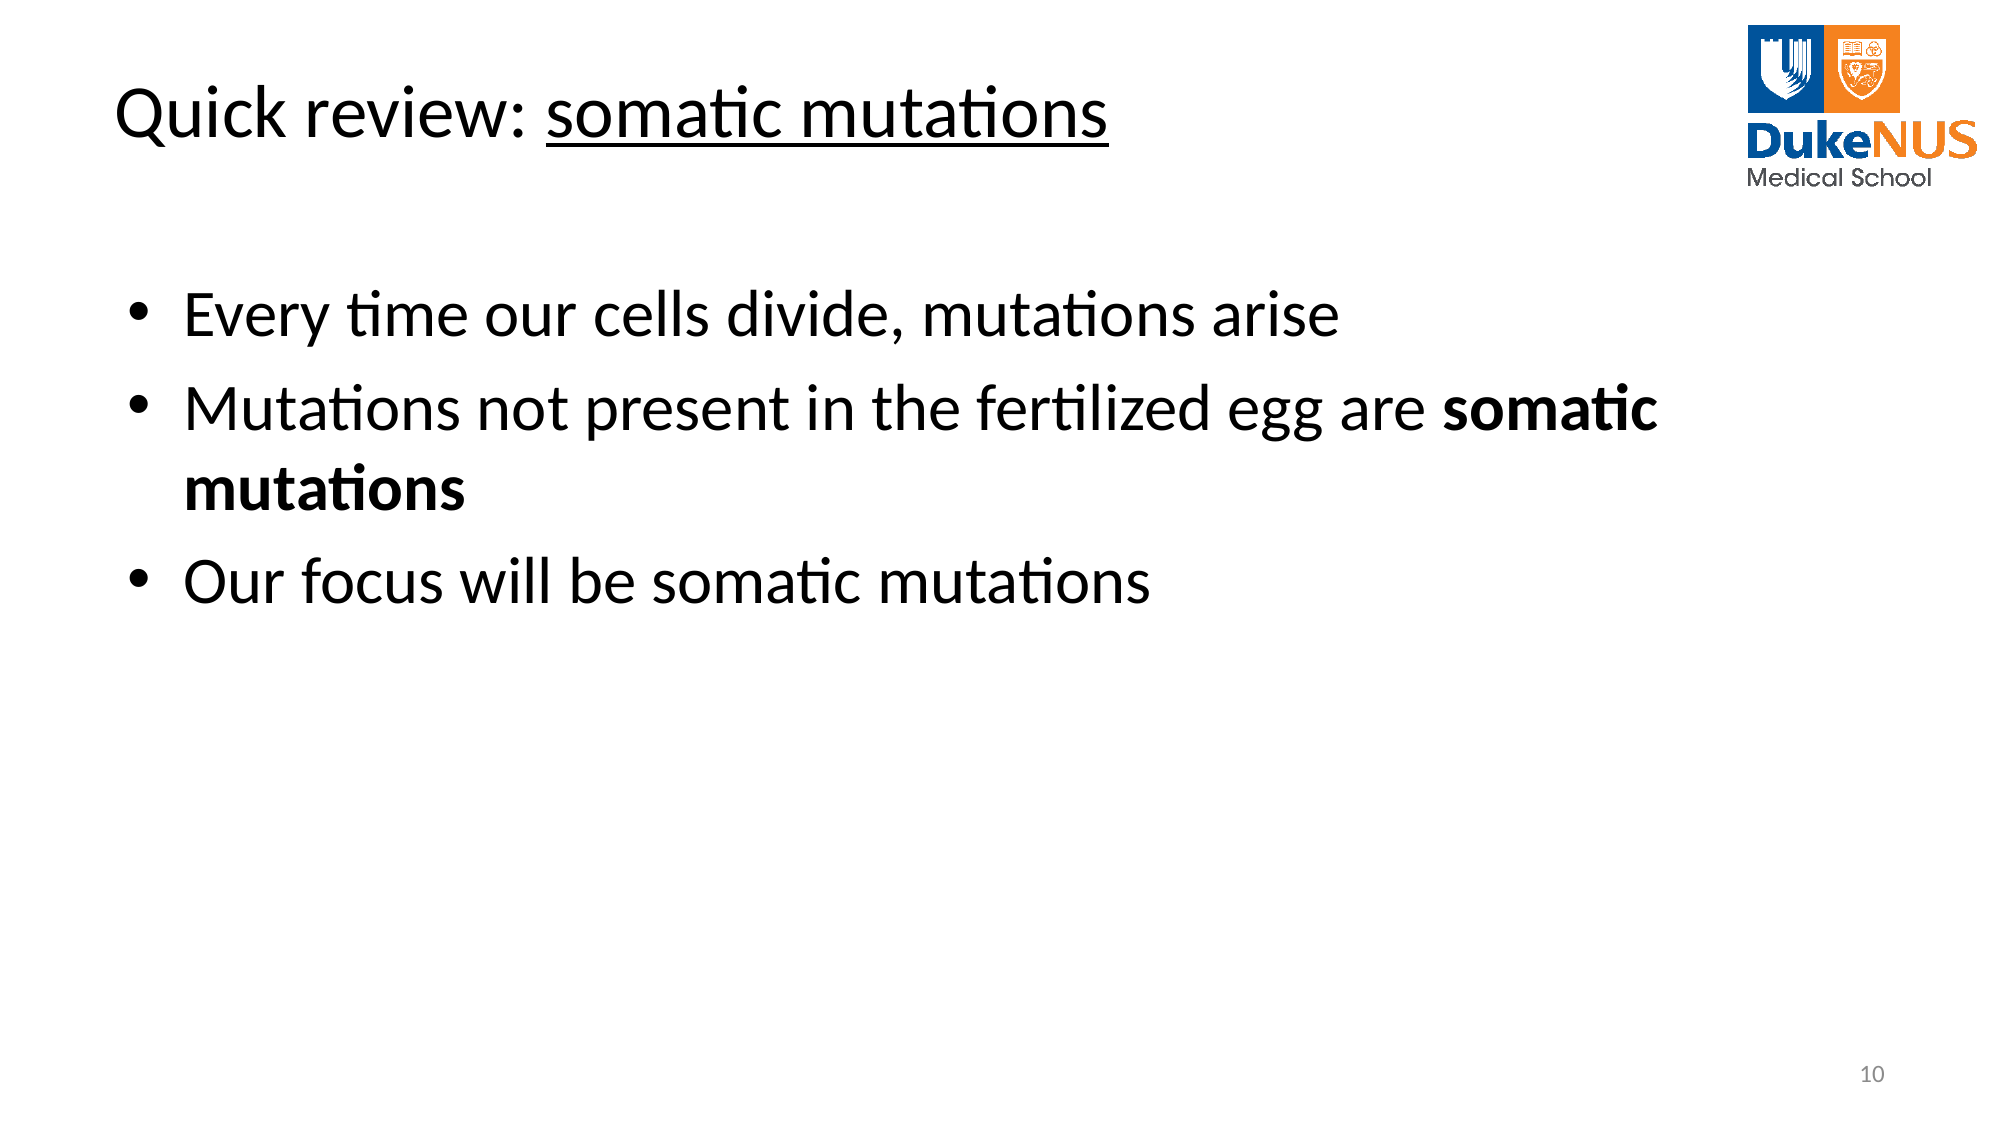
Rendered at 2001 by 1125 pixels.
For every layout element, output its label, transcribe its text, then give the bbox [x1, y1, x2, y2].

slide_number 10 [1433, 1042, 1900, 1103]
picture [1737, 12, 1978, 189]
list Every time our cells divide, mutations arise Mutations not present in the fertilized egg are somatic mutations Our focus will be somatic mutations [112, 262, 1888, 853]
title Quick review: somatic mutations [99, 27, 1610, 188]
